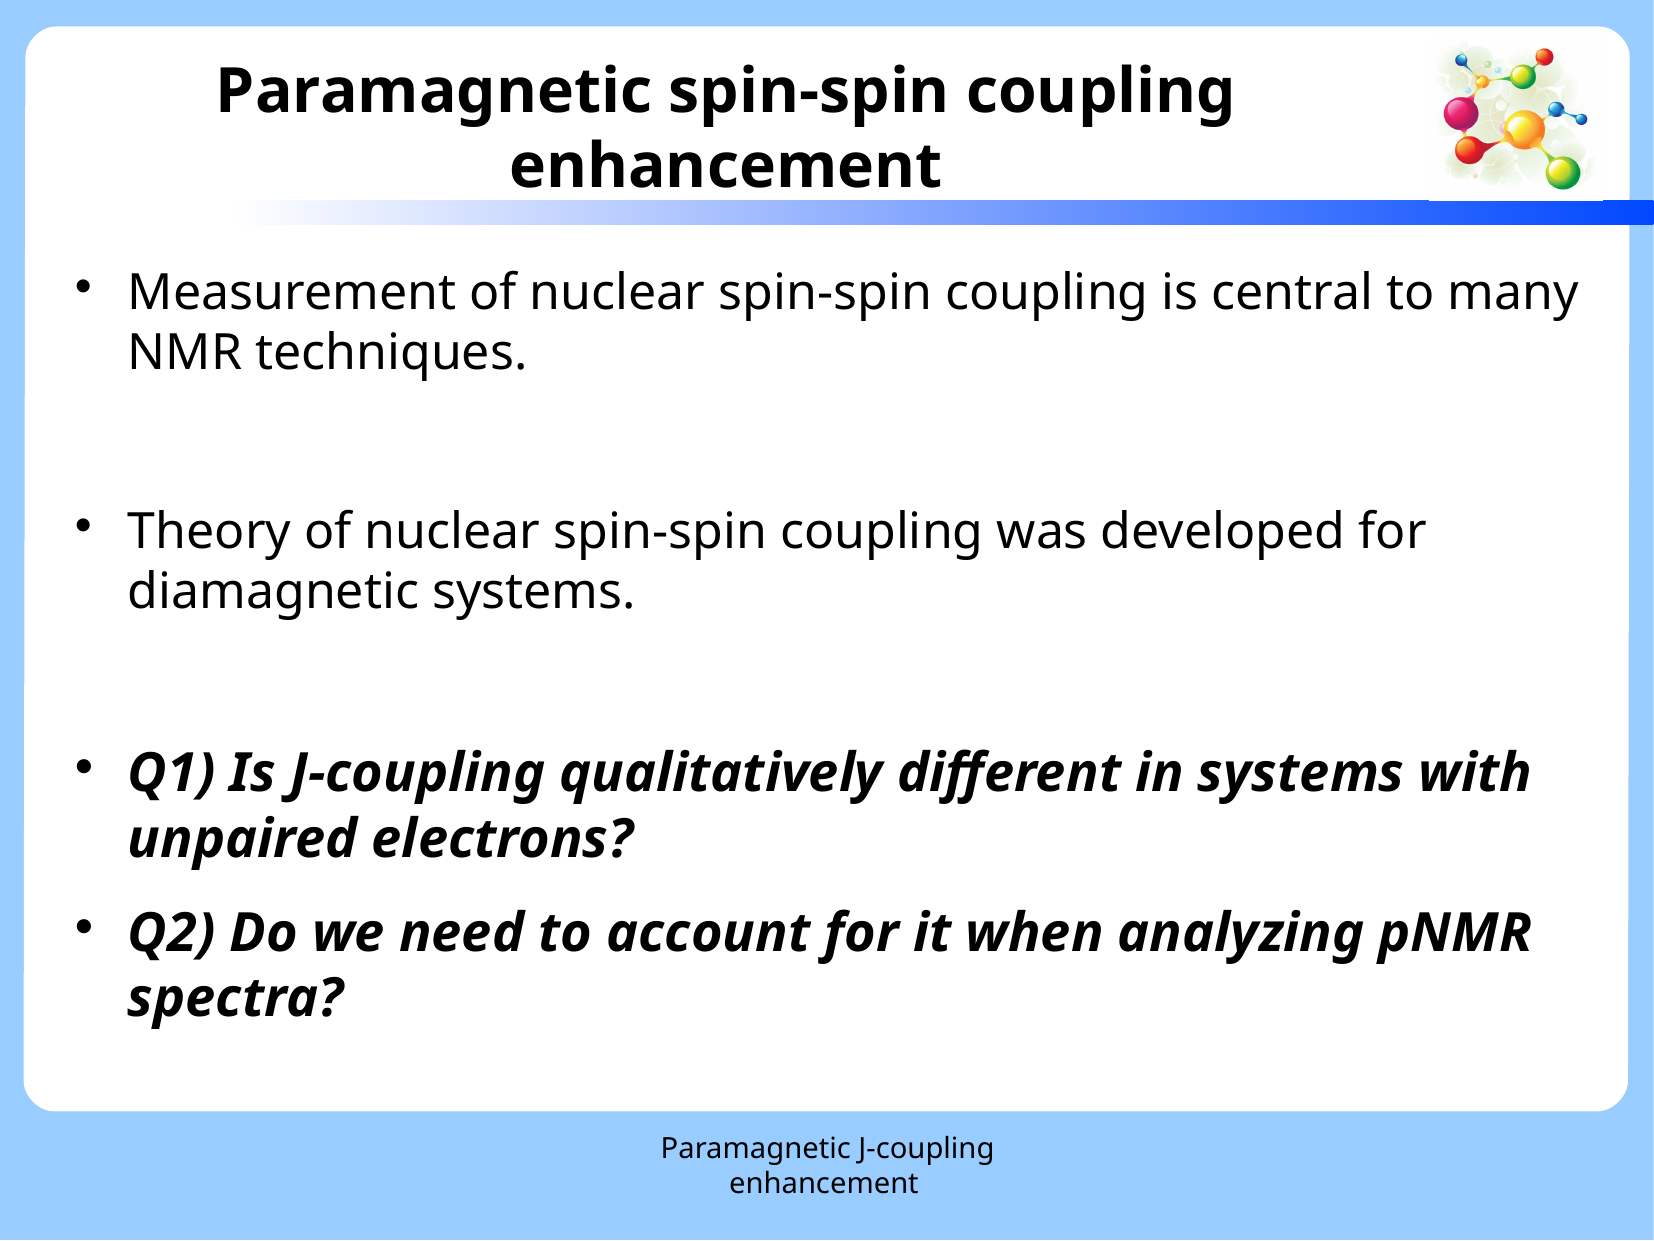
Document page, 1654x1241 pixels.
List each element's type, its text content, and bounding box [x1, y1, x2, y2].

text_box [956, 201, 961, 224]
text_box [873, 201, 877, 224]
text_box Measurement of nuclear spin-spin coupling is central to many NMR techniques. Theory of nuclear spin-spin coupling was developed for diamagnetic systems. Q1) Is J-coupling qualitatively different in systems with unpaired electrons? Q2) Do we need to account for it when analyzing pNMR spectra? [56, 259, 1622, 1087]
text_box Paramagnetic spin-spin coupling enhancement [82, 49, 1370, 201]
text_box [790, 201, 794, 224]
picture [1428, 35, 1603, 201]
